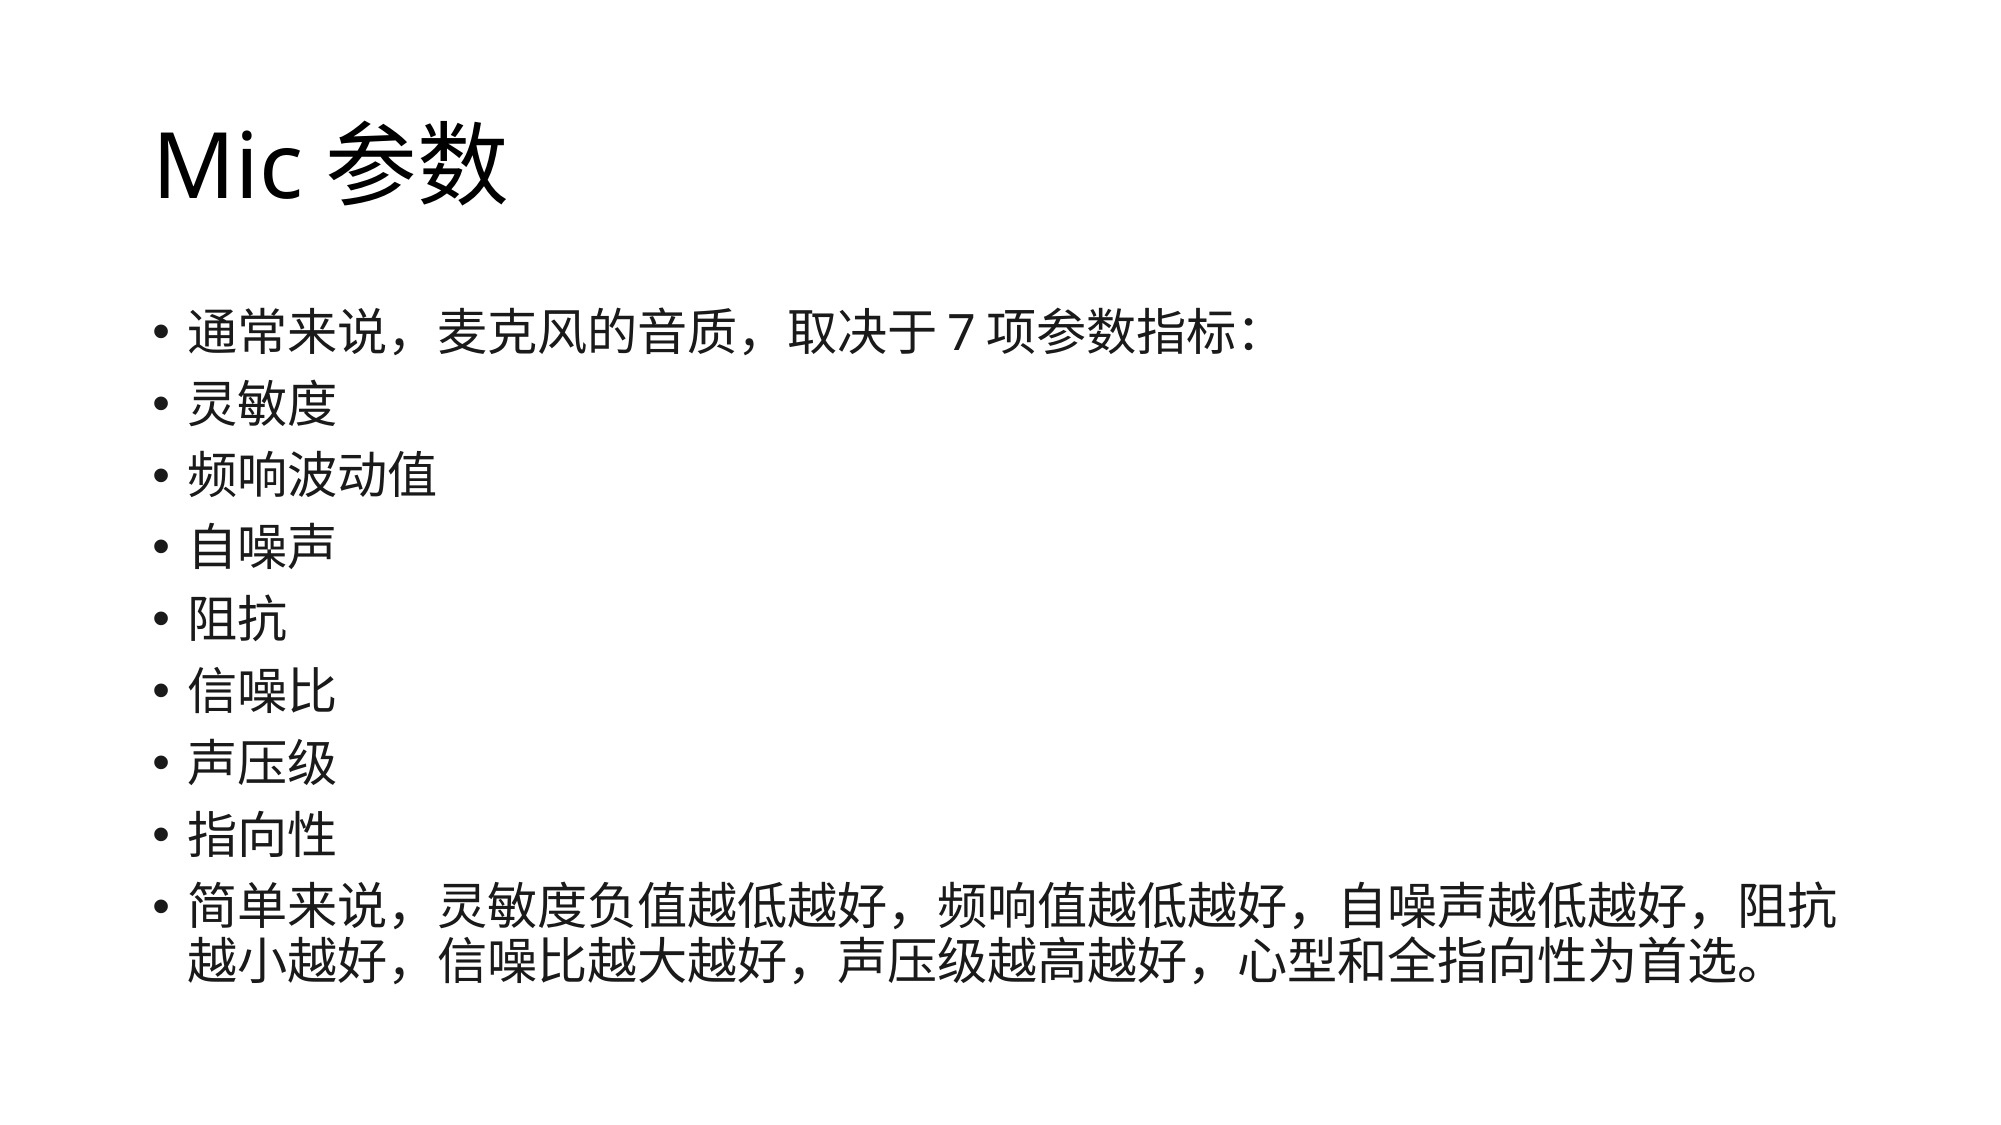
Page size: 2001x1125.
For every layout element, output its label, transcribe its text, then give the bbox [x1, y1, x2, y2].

list 通常来说，麦克风的音质，取决于7项参数指标： 灵敏度 频响波动值 自噪声 阻抗 信噪比 声压级 指向性 简单来说，灵敏度负值越低越好，频响值越低越好，自噪声越低越好，阻抗越小越好，信噪比越大越好，声压级越高越好，心型和全指向性为首选。 [137, 299, 1863, 1014]
title Mic参数 [137, 59, 1863, 278]
